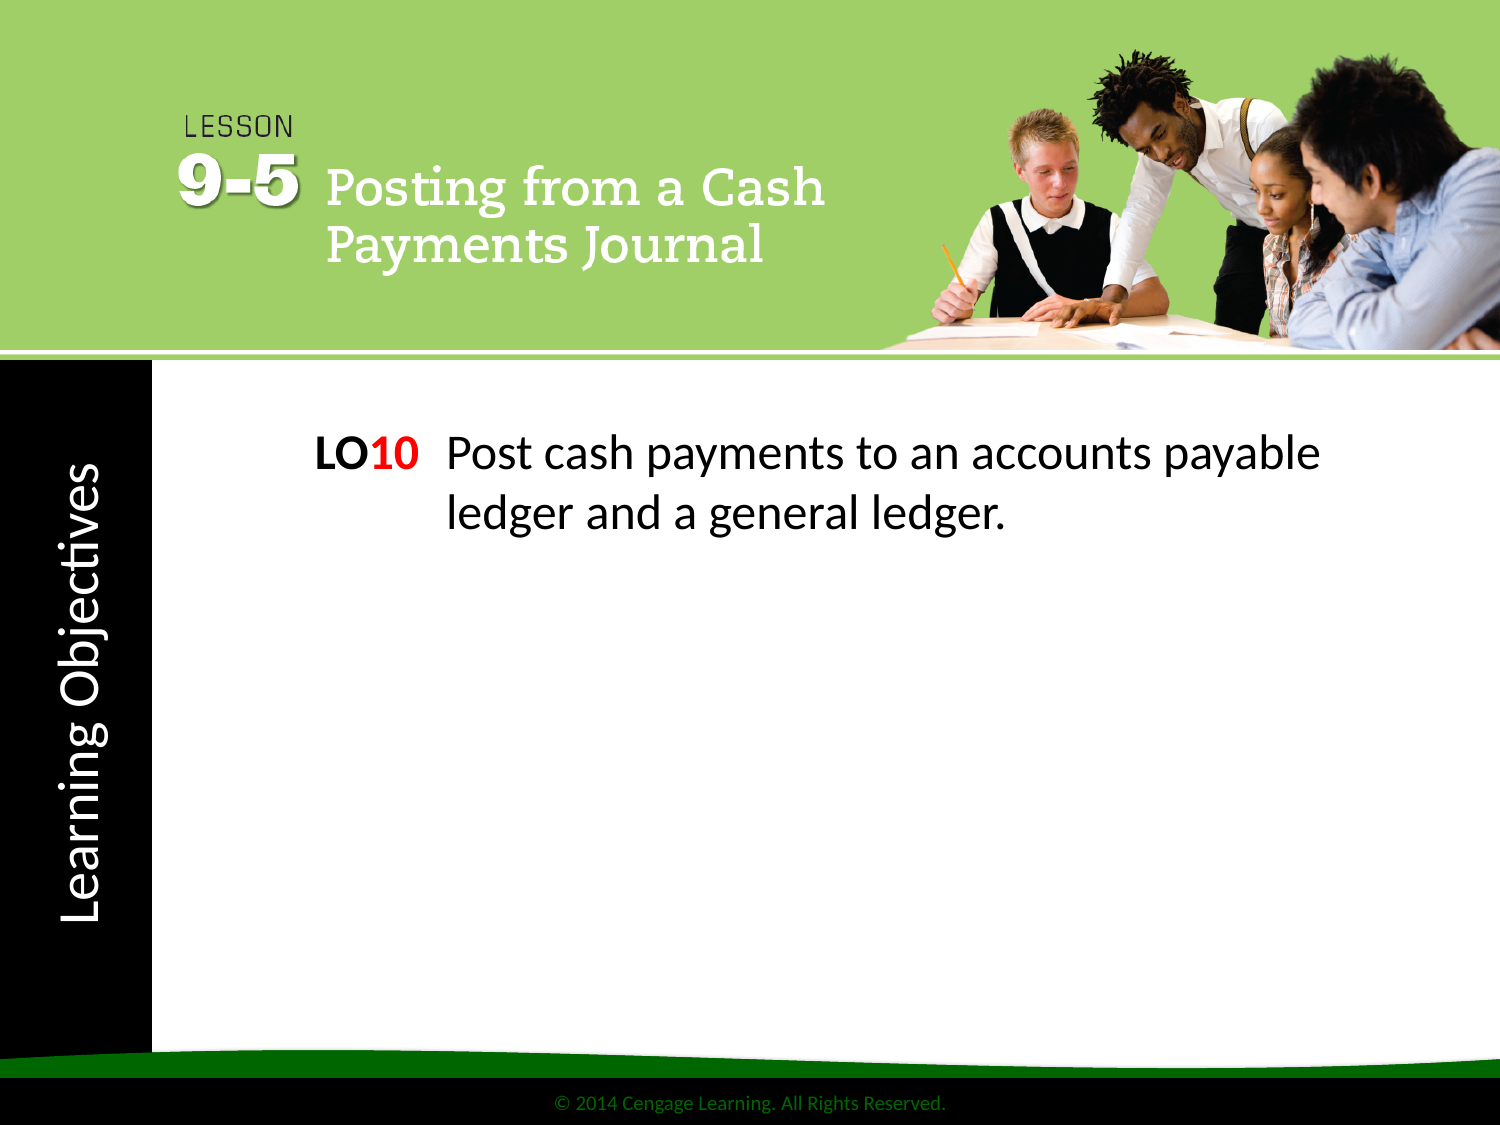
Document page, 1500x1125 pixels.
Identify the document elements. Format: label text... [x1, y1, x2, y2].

text_box [0, 1050, 1500, 1078]
picture [0, 0, 1500, 360]
text_box LO10 Post cash payments to an accounts payable ledger and a general ledger. [299, 412, 1350, 718]
text_box © 2014 Cengage Learning. All Rights Reserved. [0, 1078, 1500, 1125]
text_box Learning Objectives [0, 368, 152, 1058]
